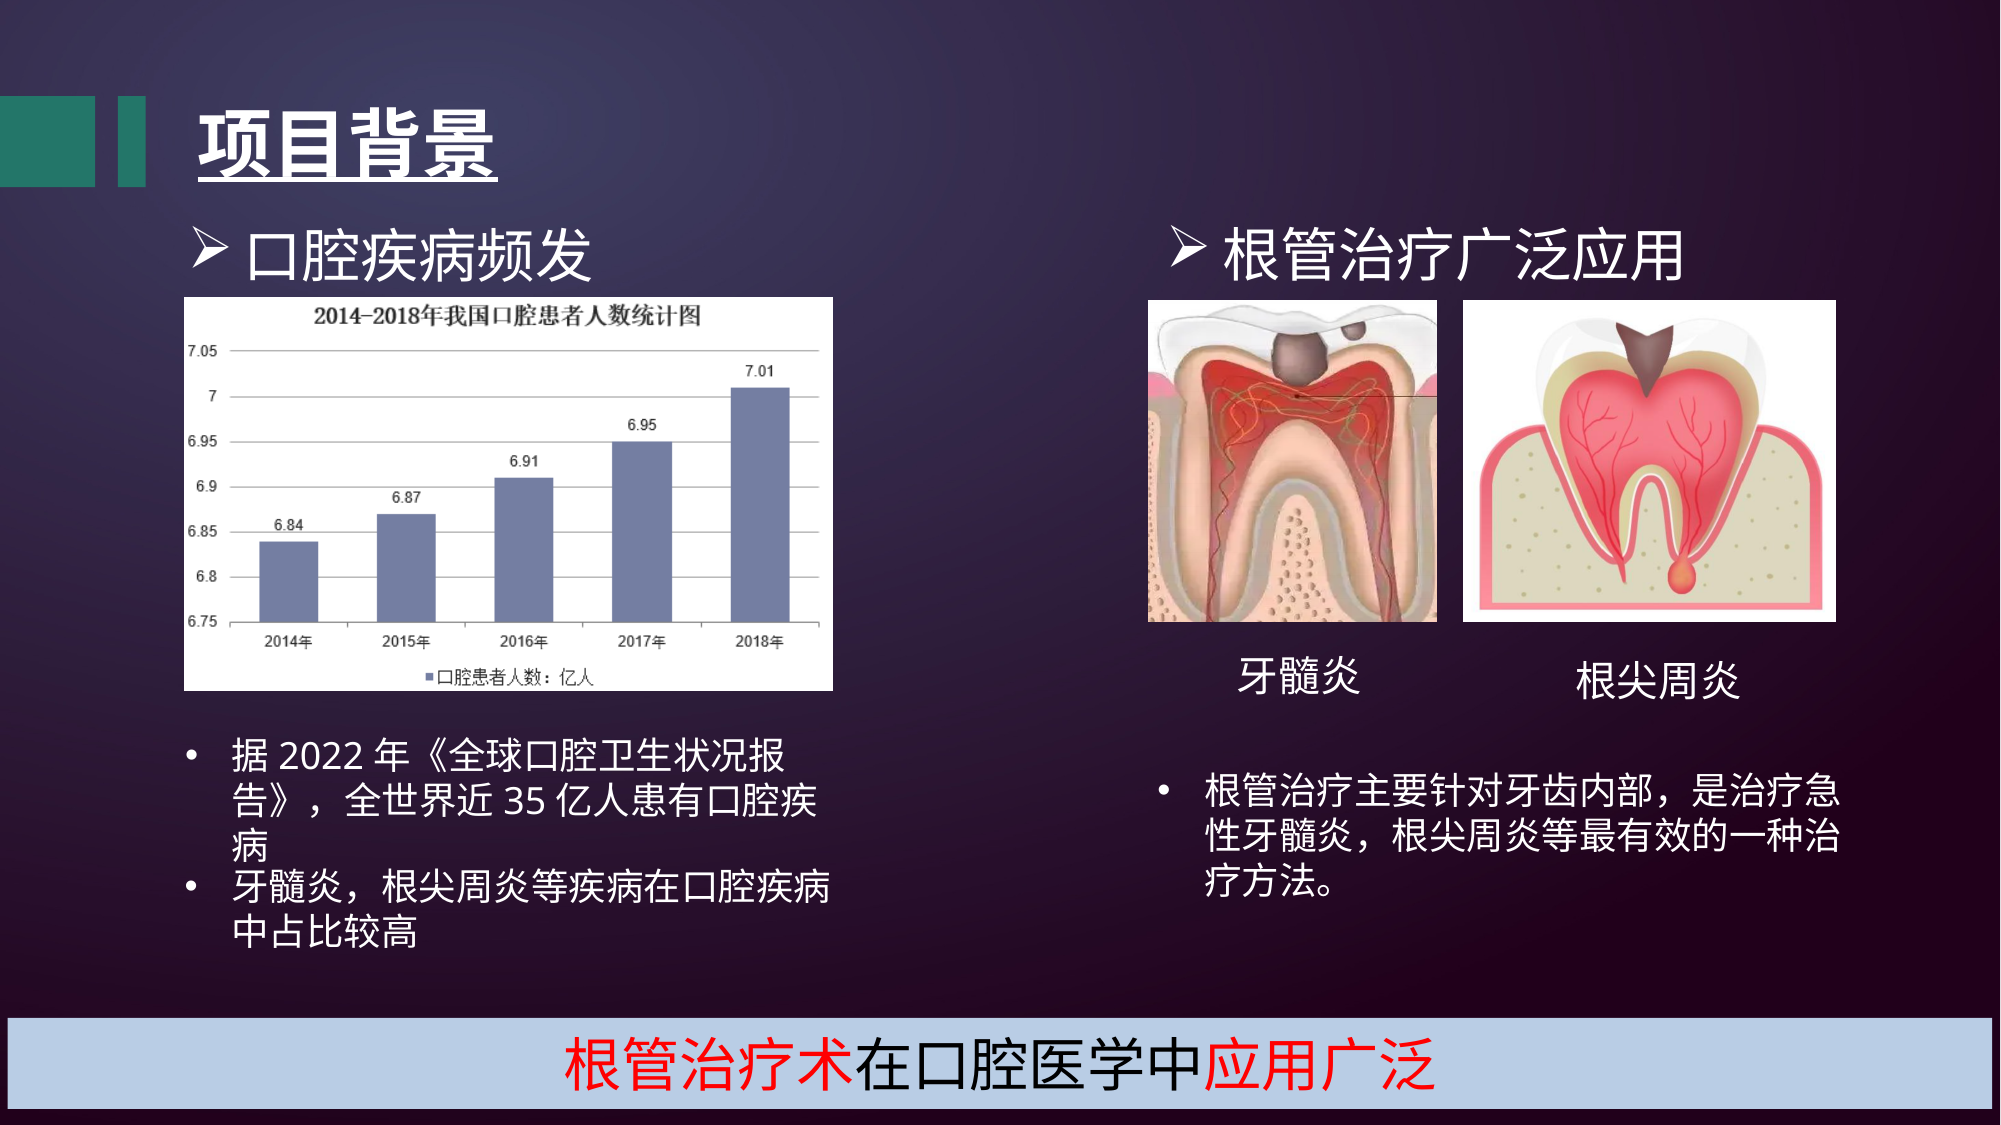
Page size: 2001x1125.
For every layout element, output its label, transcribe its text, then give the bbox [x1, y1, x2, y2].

picture [0, 0, 2001, 1125]
text_box [0, 94, 97, 189]
text_box 牙髓炎 [1221, 642, 1377, 707]
text_box [116, 94, 148, 189]
text_box 根管治疗广泛应用 [1151, 211, 1704, 296]
text_box 据2022年《全球口腔卫生状况报告》，全世界近35亿人患有口腔疾病 [170, 724, 848, 855]
text_box 口腔疾病频发 [172, 211, 609, 297]
text_box 根管治疗主要针对牙齿内部，是治疗急性牙髓炎，根尖周炎等最有效的一种治疗方法。 [1142, 759, 1879, 897]
text_box 根管治疗术在口腔医学中应用广泛 [6, 1016, 1994, 1111]
text_box 牙髓炎，根尖周炎等疾病在口腔疾病中占比较高 [169, 855, 858, 971]
text_box 项目背景 [131, 88, 564, 194]
slide_number 4 [1099, 1012, 1437, 1016]
text_box 根尖周炎 [1560, 647, 1758, 713]
